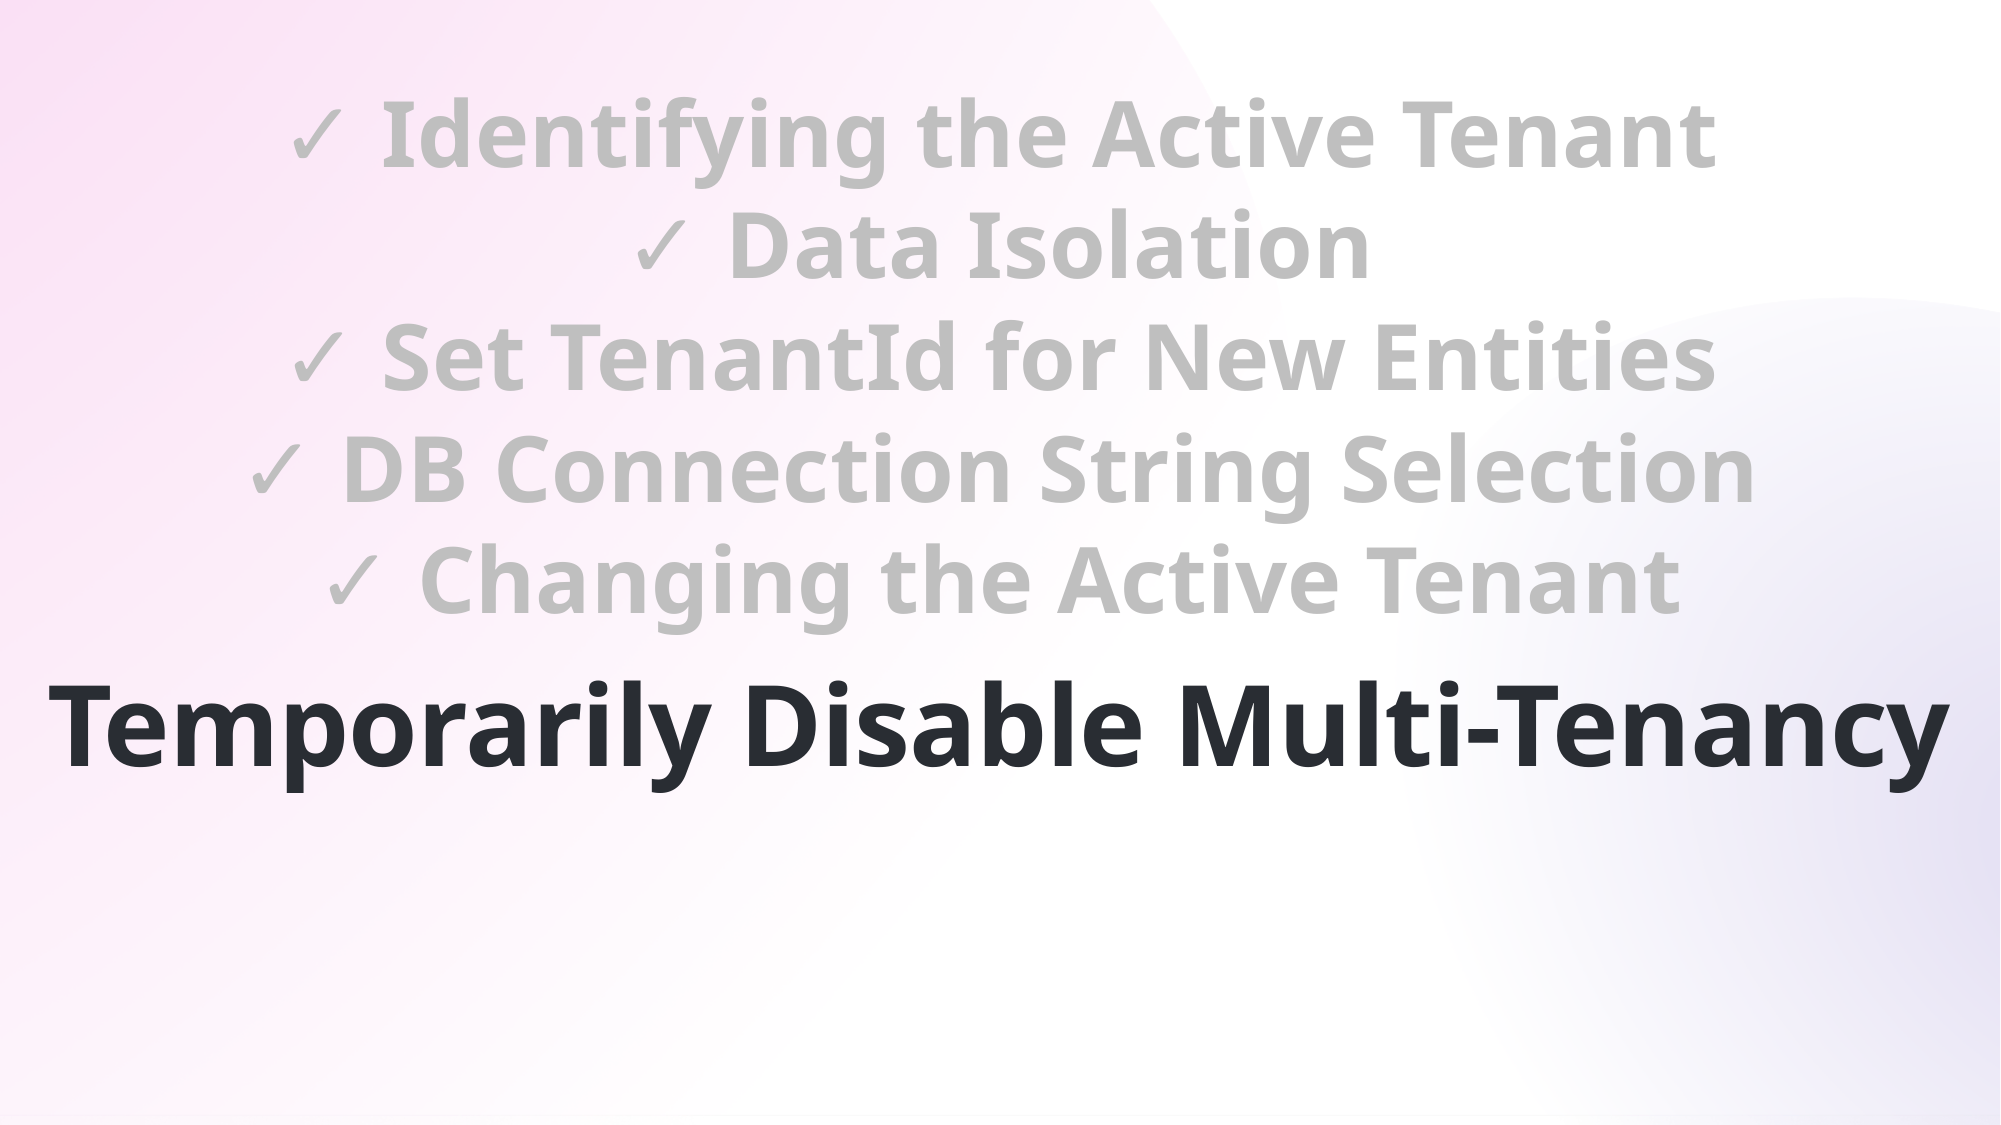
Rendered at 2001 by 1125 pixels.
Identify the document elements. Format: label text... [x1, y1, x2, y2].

picture [0, 0, 2001, 1125]
text_box ✓ DB Connection String Selection [0, 439, 2000, 550]
text_box ✓ Set TenantId for New Entities [0, 327, 2000, 439]
text_box ✓ Changing the Active Tenant [0, 550, 2000, 662]
text_box ✓ Data Isolation [0, 216, 2000, 327]
text_box ✓ Identifying the Active Tenant [0, 60, 2000, 216]
title Temporarily Disable Multi-Tenancy [0, 662, 2000, 808]
